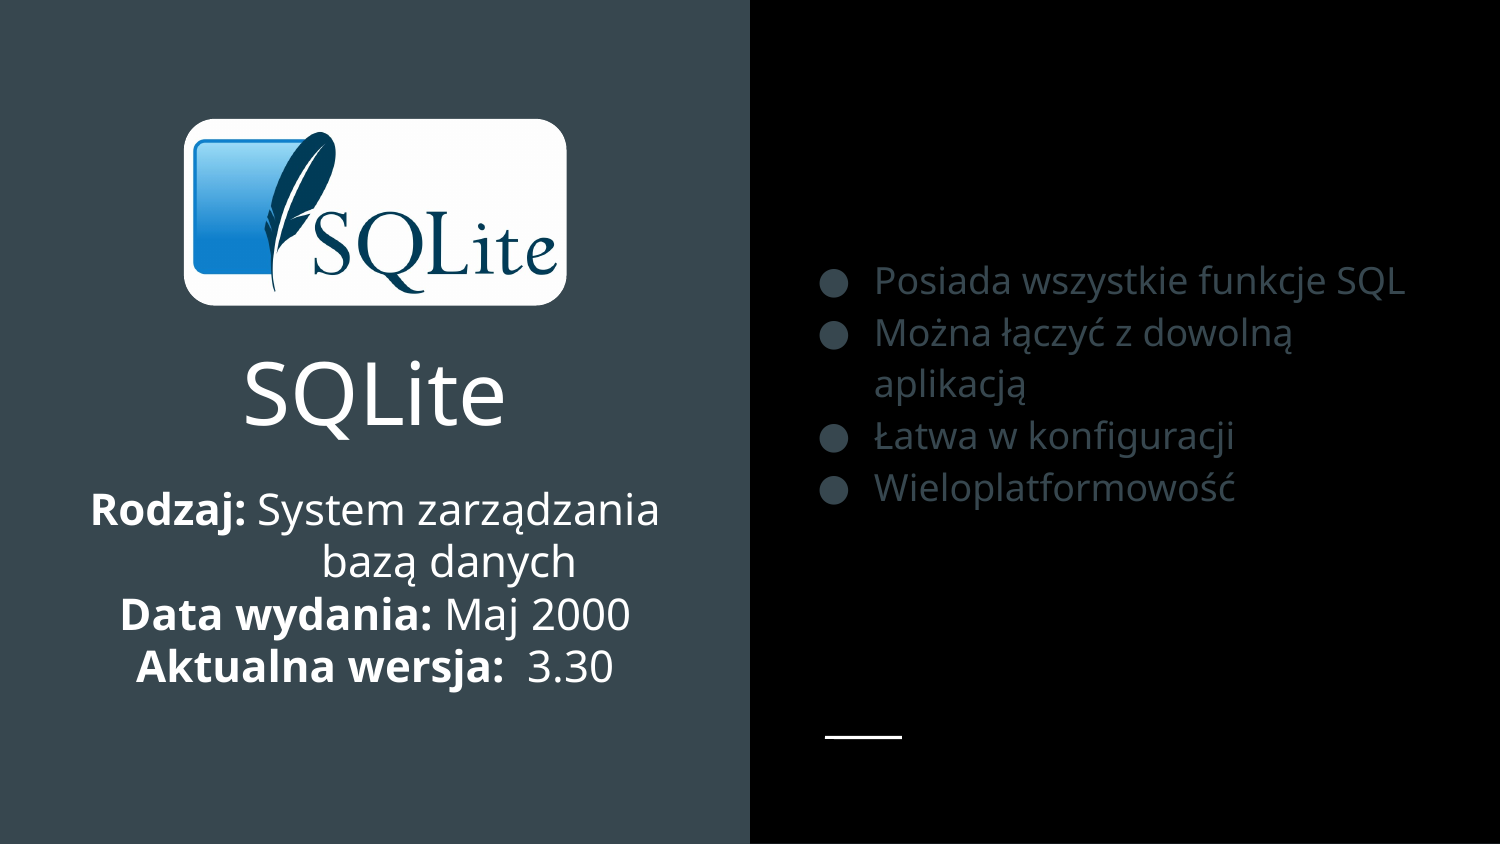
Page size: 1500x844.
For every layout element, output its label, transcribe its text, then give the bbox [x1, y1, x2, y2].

text_box [183, 118, 567, 306]
text_box Rodzaj: System zarządzania bazą danych Data wydania: Maj 2000 Aktualna wersja: 3.30 [43, 466, 708, 688]
text_box SQLite [43, 177, 708, 458]
text_box Posiada wszystkie funkcje SQL Można łączyć z dowolną aplikacją Łatwa w konfiguracji Wieloplatformowość [784, 118, 1440, 725]
